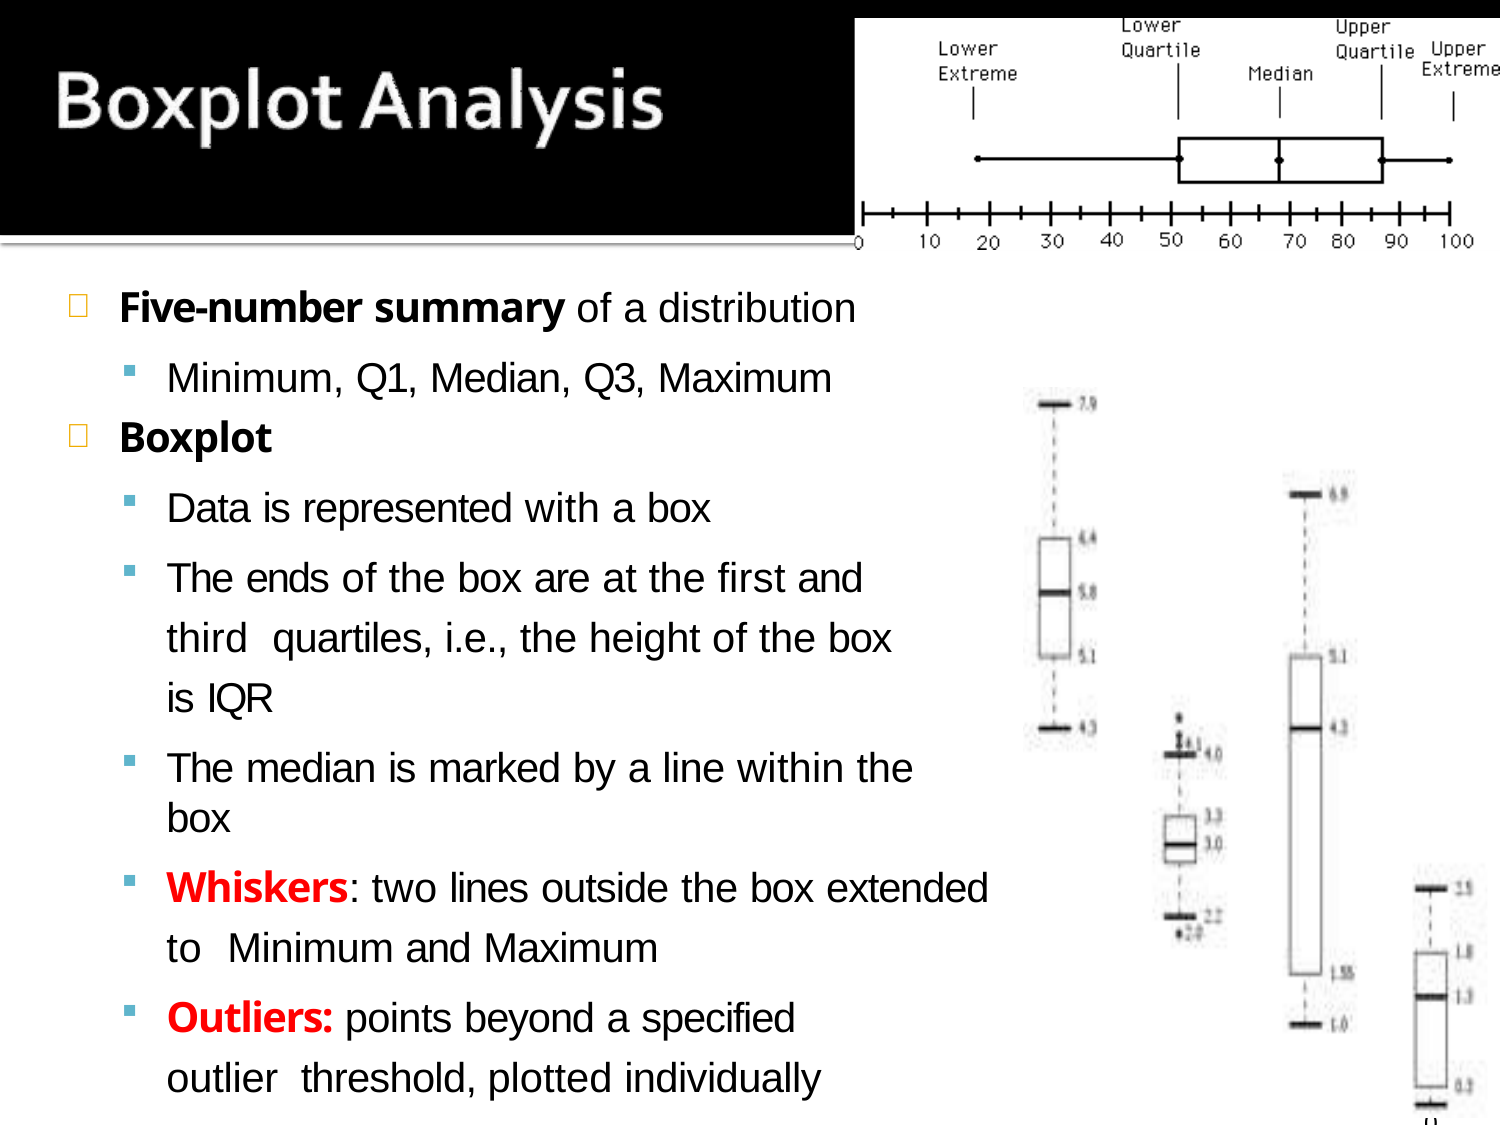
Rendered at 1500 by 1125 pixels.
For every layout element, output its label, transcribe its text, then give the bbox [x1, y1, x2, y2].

picture [0, 244, 1500, 251]
text_box 80 [1423, 1118, 1452, 1125]
text_box [854, 18, 1500, 250]
text_box [58, 67, 663, 149]
text_box [1023, 387, 1488, 1118]
text_box Five-number summary of a distribution Minimum, Q1, Median, Q3, Maximum Boxplot Data is represented with a box The ends of the box are at the first and third quartiles, i.e., the height of the box is IQR The median is marked by a line within the box Whiskers: two lines outside the box extended to Minimum and Maximum Outliers: points beyond a specified outlier threshold, plotted individually [63, 258, 996, 1101]
